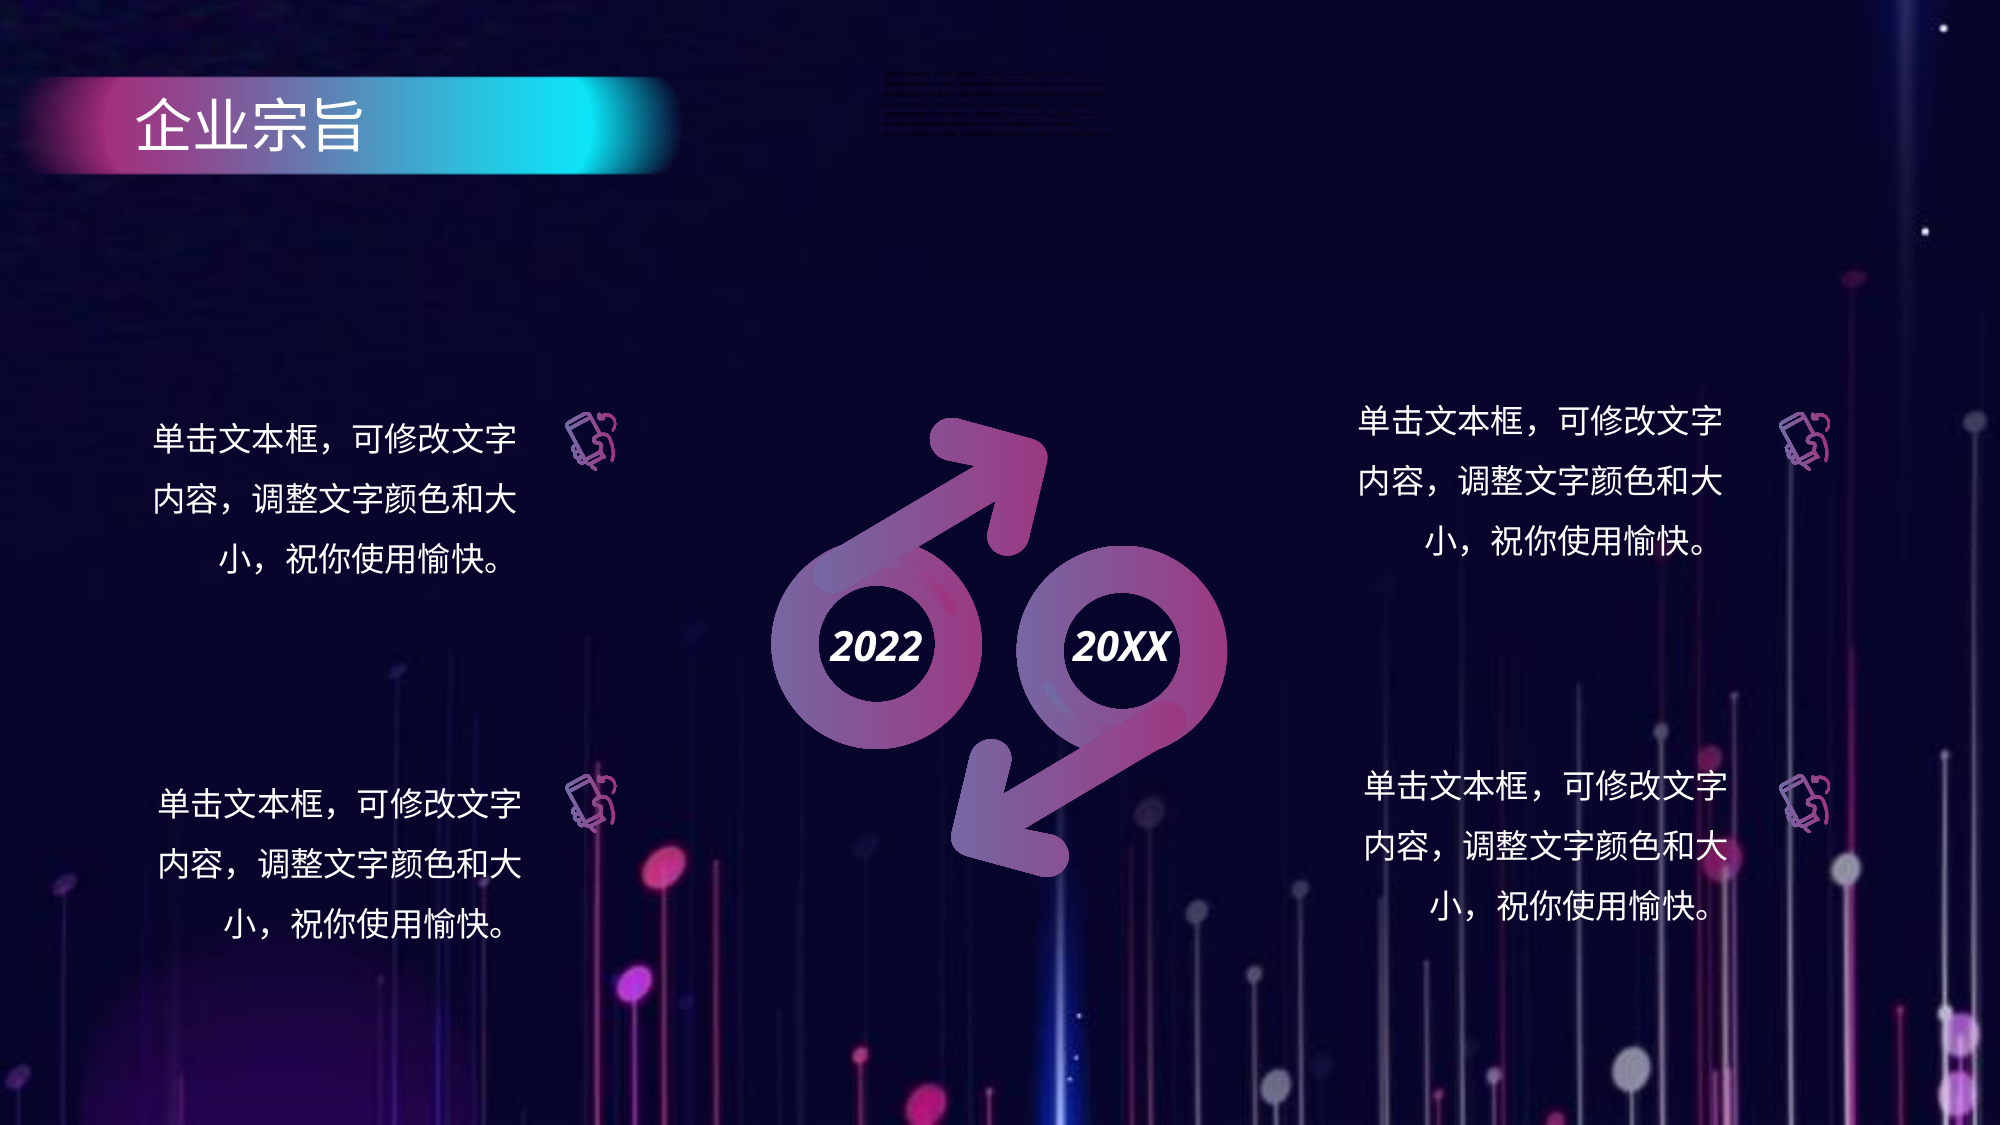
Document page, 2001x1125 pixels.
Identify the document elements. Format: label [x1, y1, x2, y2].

picture [0, 0, 2000, 1125]
text_box [789, 409, 1056, 759]
text_box [943, 535, 1210, 886]
